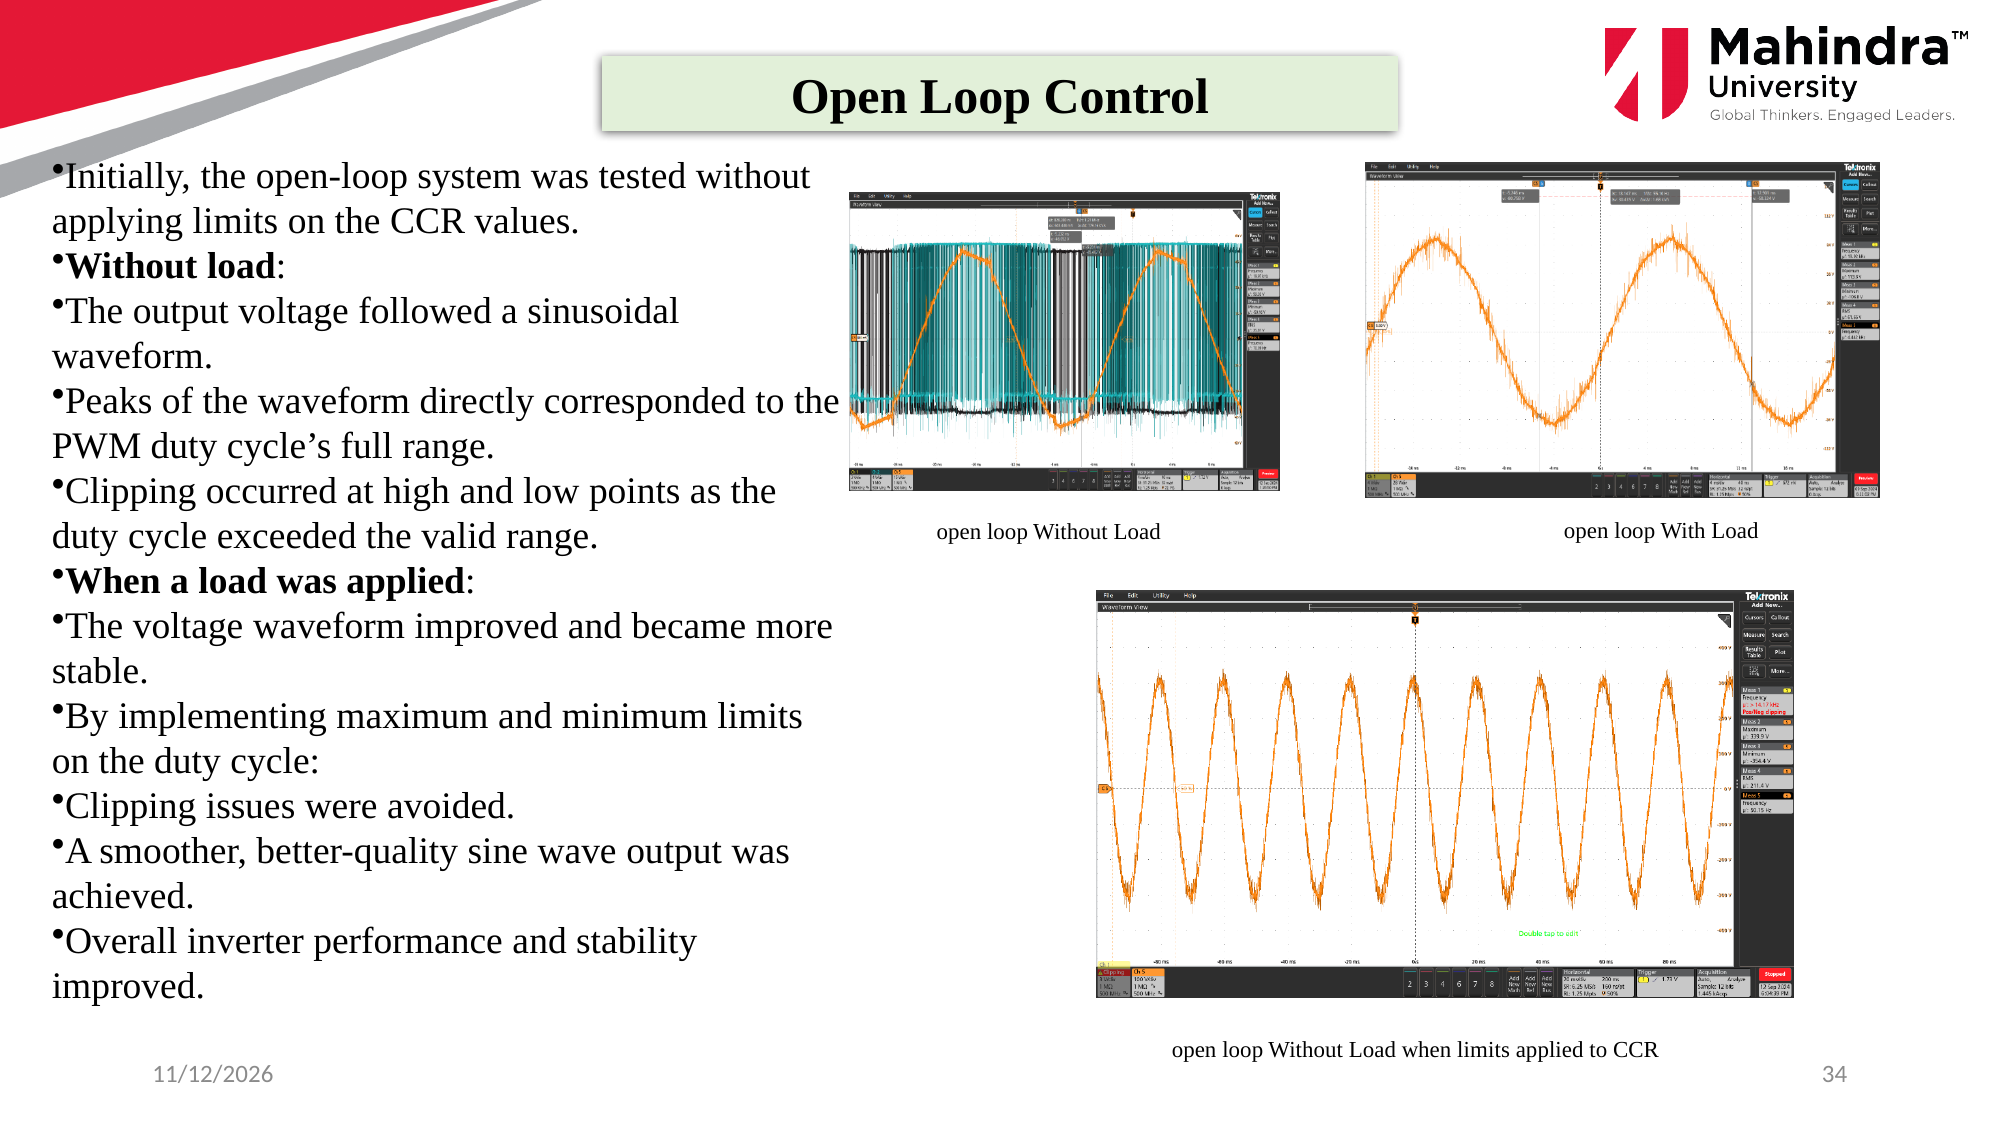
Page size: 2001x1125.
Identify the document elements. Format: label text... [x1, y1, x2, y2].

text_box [849, 192, 1280, 546]
text_box Open Loop Control [602, 56, 1398, 131]
slide_number 34 [1412, 1042, 1863, 1103]
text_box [1365, 163, 1880, 540]
picture [0, 0, 545, 198]
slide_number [137, 1059, 588, 1103]
picture [1605, 26, 1968, 122]
text_box Initially, the open-loop system was tested without applying limits on the CCR values. Without load: The output voltage followed a sinusoidal waveform. Peaks of the waveform directly corresponded to the PWM duty cycle’s full range. Clipping occurred at high and low points as the duty cycle exceeded the valid range. When a load was applied: The voltage waveform improved and became more stable. By implementing maximum and minimum limits on the duty cycle: Clipping issues were avoided. A smoother, better-quality sine wave output was achieved. Overall inverter performance and stability improved. [36, 98, 866, 1059]
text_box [1074, 590, 1794, 1069]
